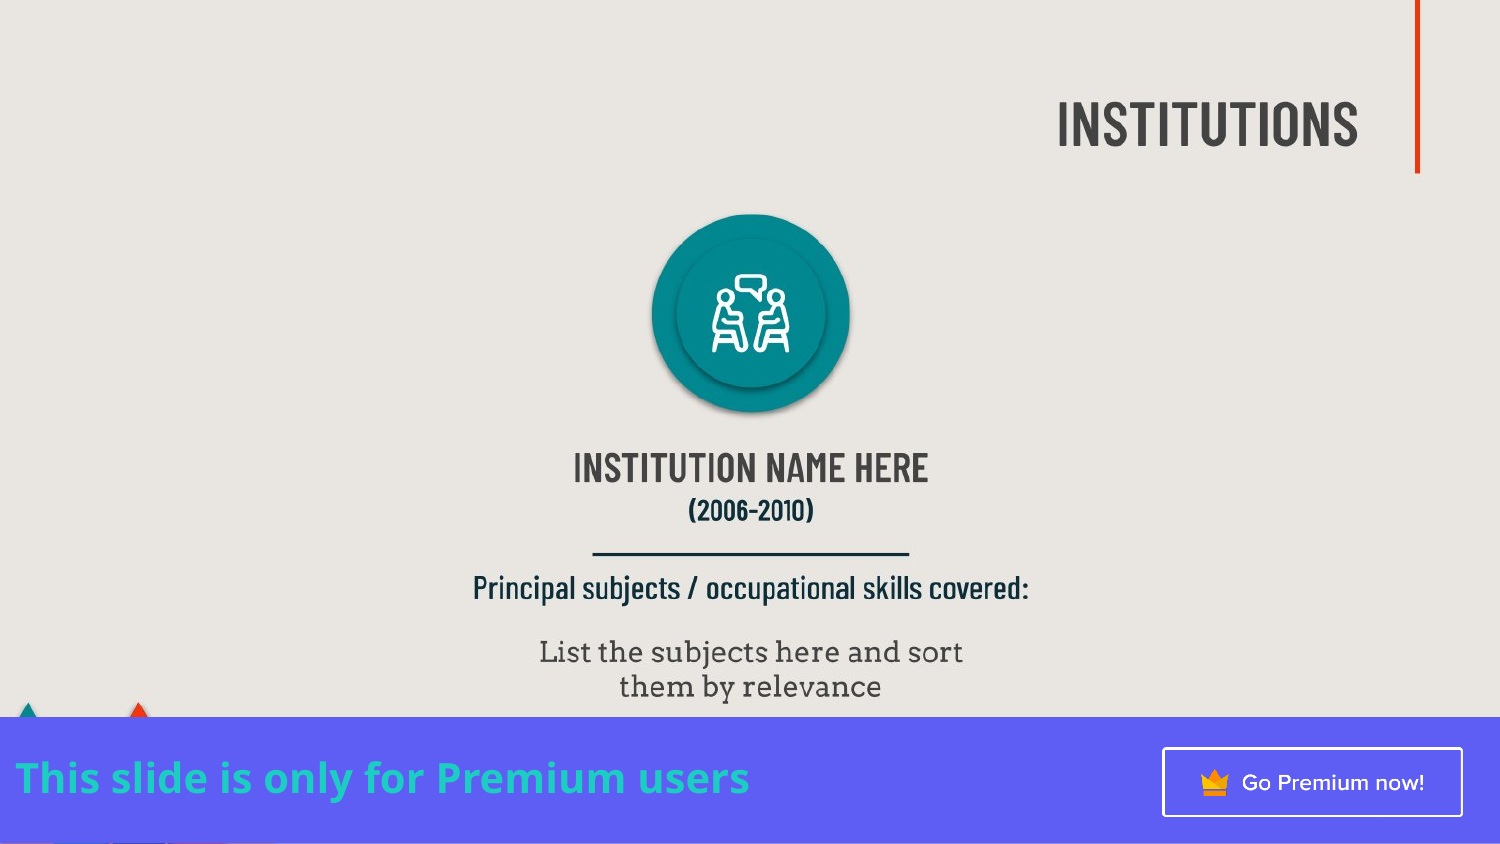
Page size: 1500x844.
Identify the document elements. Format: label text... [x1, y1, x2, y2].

picture [0, 0, 1500, 717]
text_box This slide is only for Premium users [0, 717, 1500, 844]
picture [1162, 747, 1463, 817]
